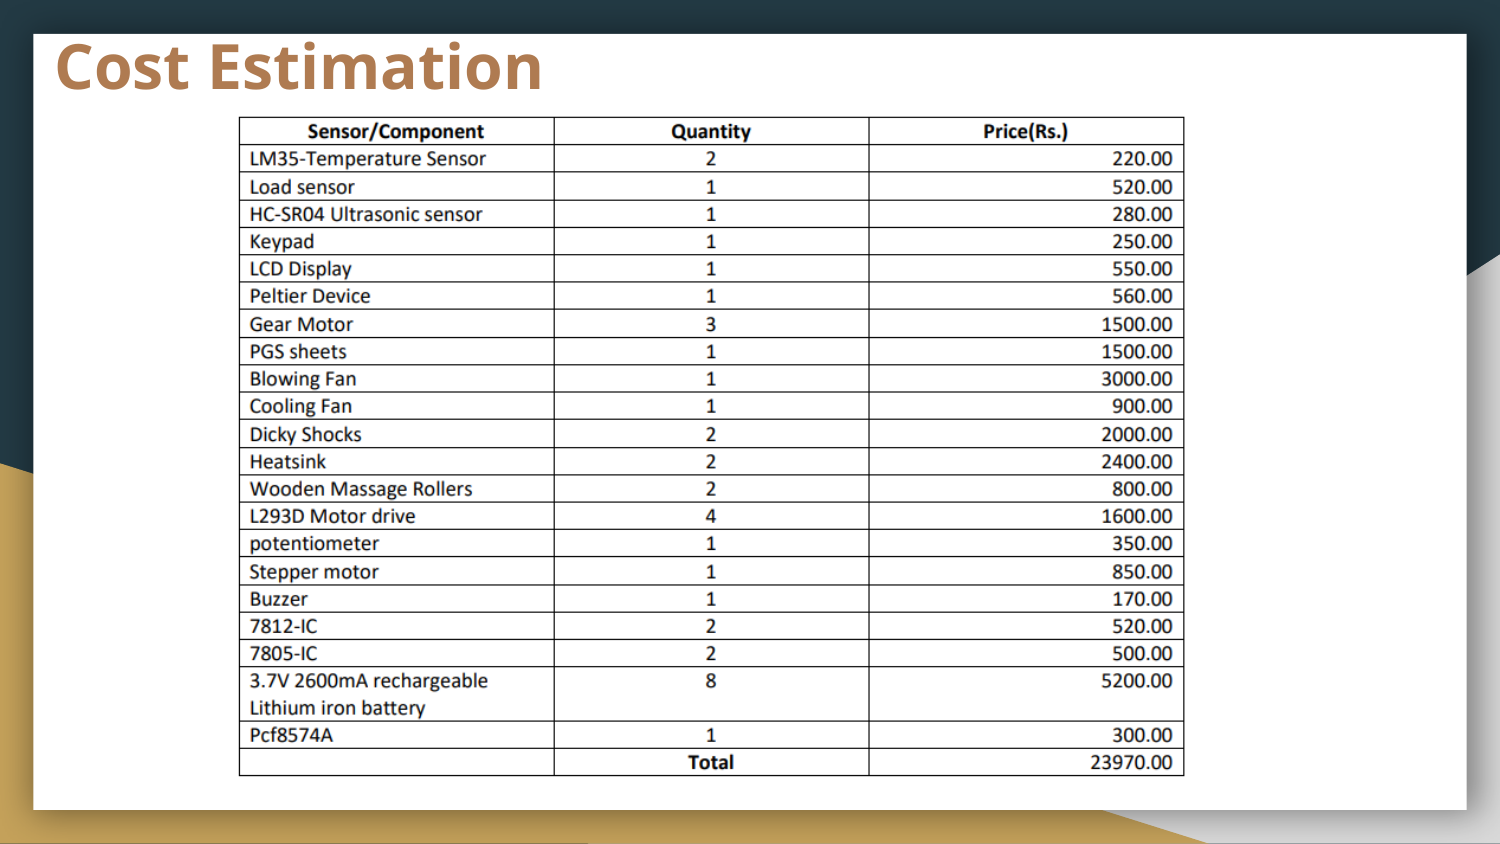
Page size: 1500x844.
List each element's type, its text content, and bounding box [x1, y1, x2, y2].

picture [220, 92, 1220, 794]
title Cost Estimation [39, 11, 1437, 93]
